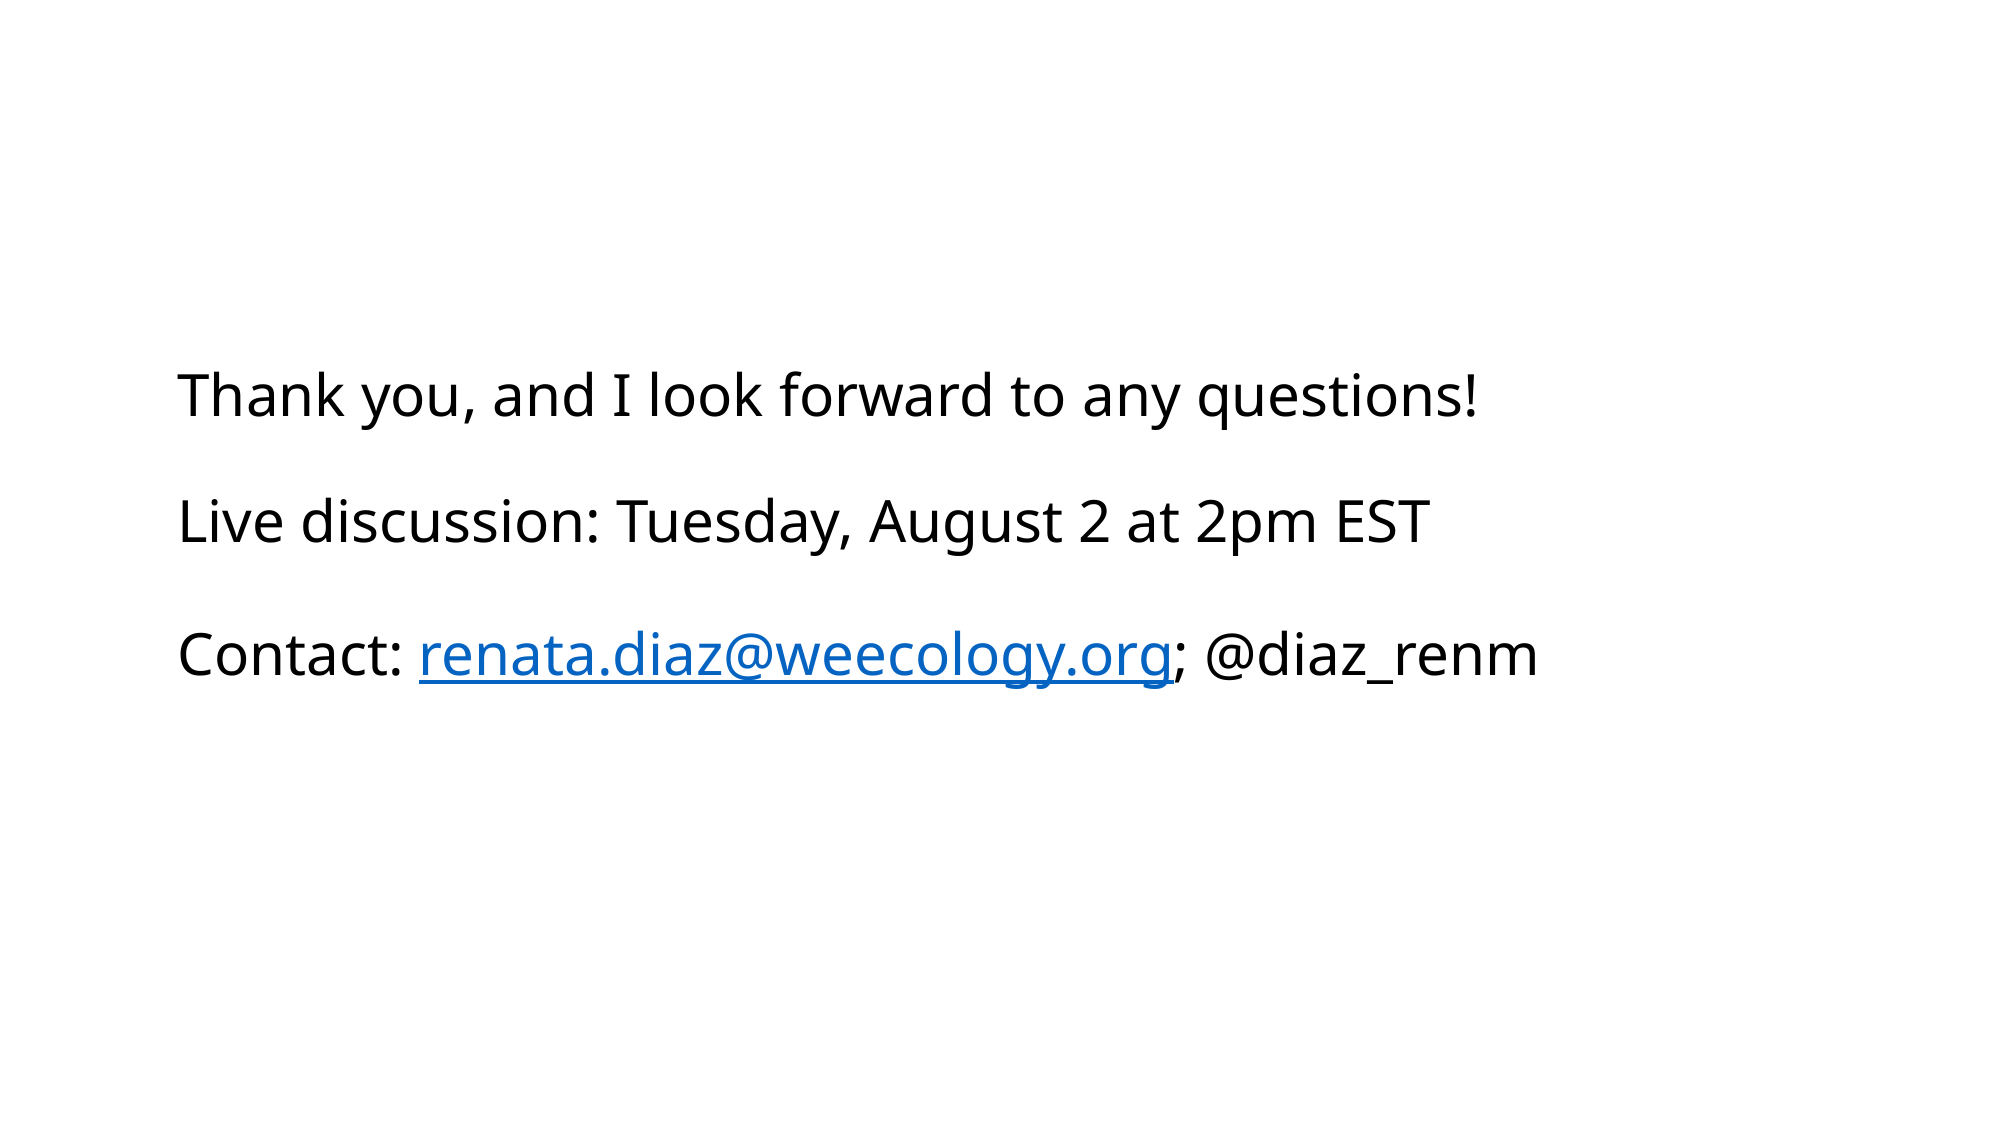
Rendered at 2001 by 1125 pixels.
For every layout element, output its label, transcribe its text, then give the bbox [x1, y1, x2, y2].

text_box Thank you, and I look forward to any questions! Live discussion: Tuesday, August 2 at 2pm EST Contact: renata.diaz@weecology.org; @diaz_renm [162, 194, 1958, 862]
